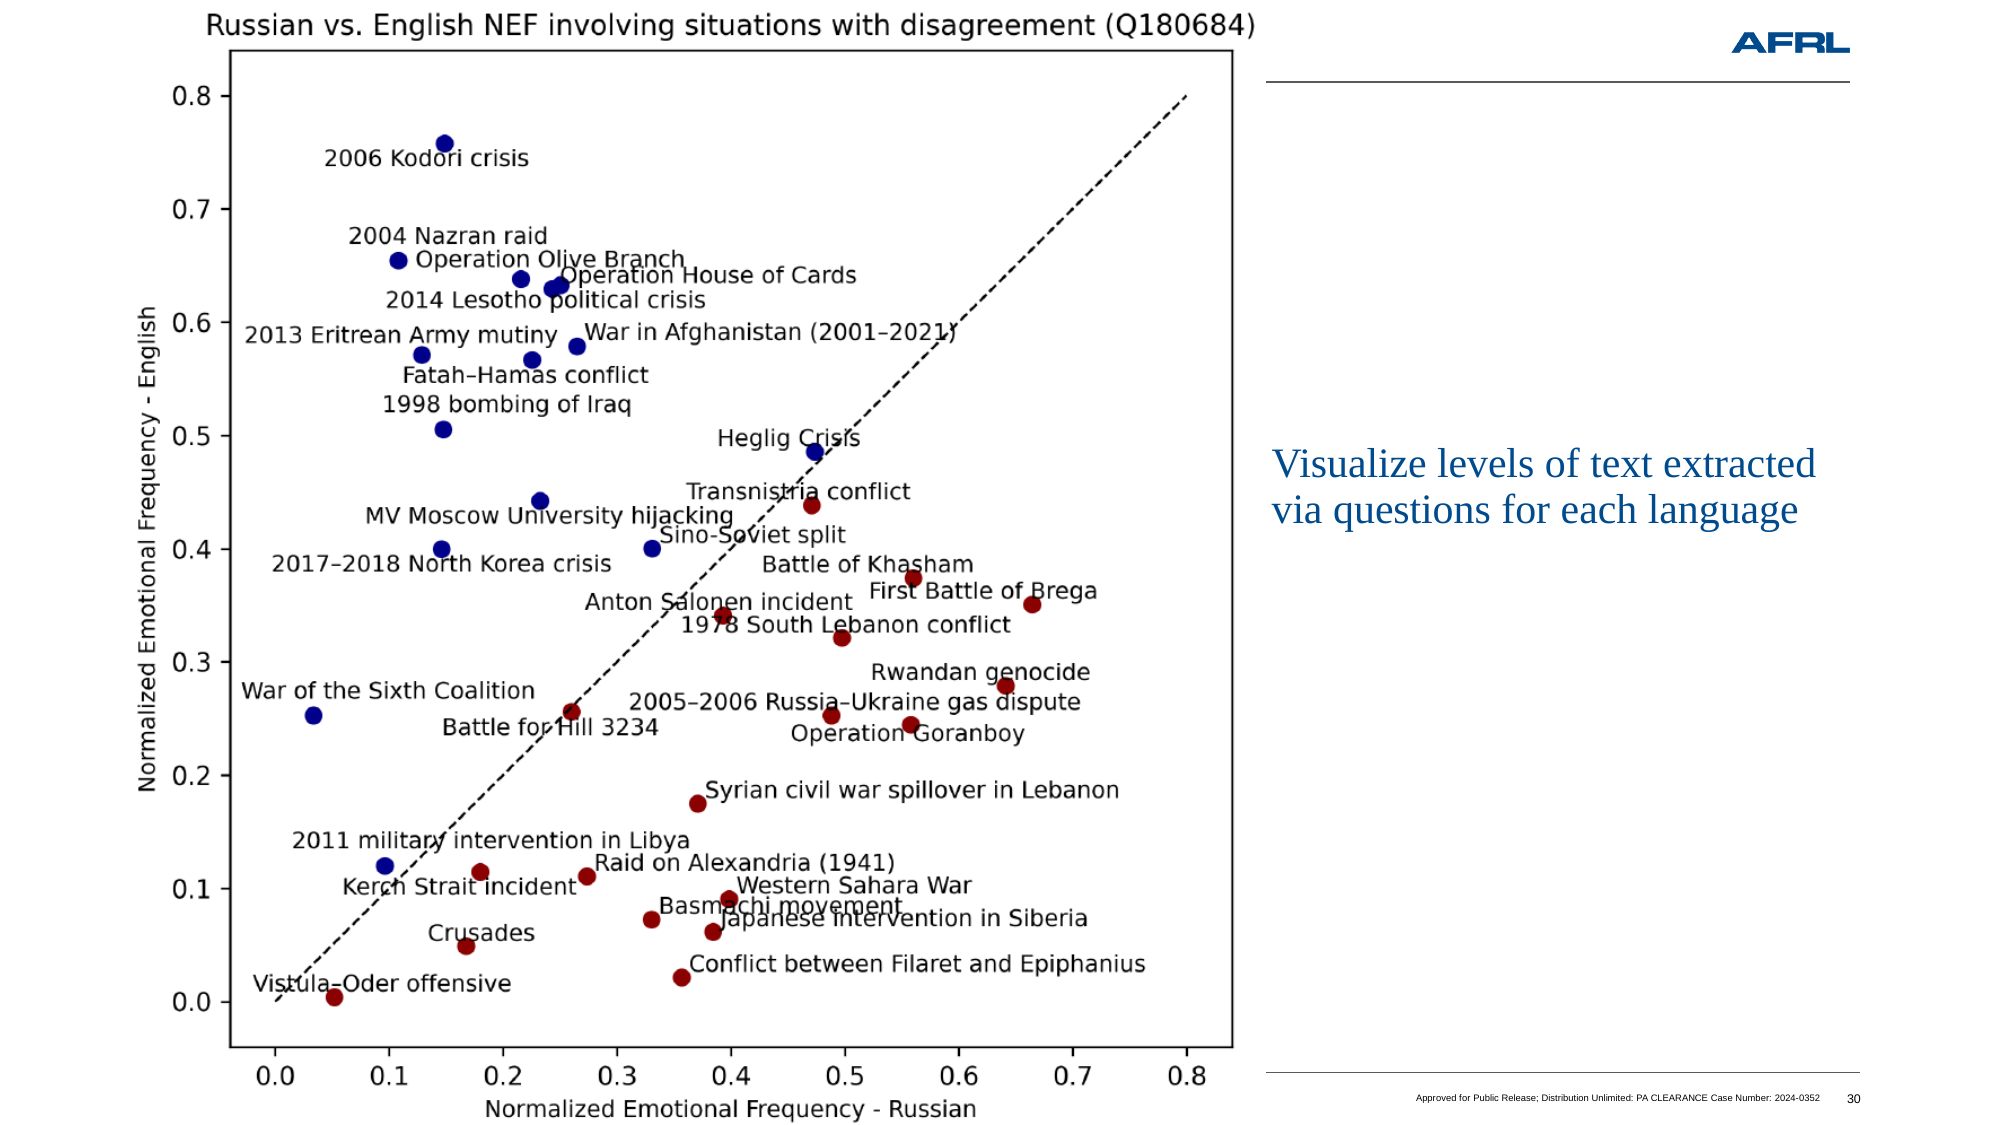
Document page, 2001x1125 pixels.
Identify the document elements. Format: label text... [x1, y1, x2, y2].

picture [117, 0, 1266, 1125]
picture [1731, 32, 1850, 53]
text_box Visualize levels of text extracted via questions for each language [1266, 411, 1835, 563]
list Approved for Public Release; Distribution Unlimited: PA CLEARANCE Case Number: 2024-0352 [1289, 1086, 1835, 1111]
